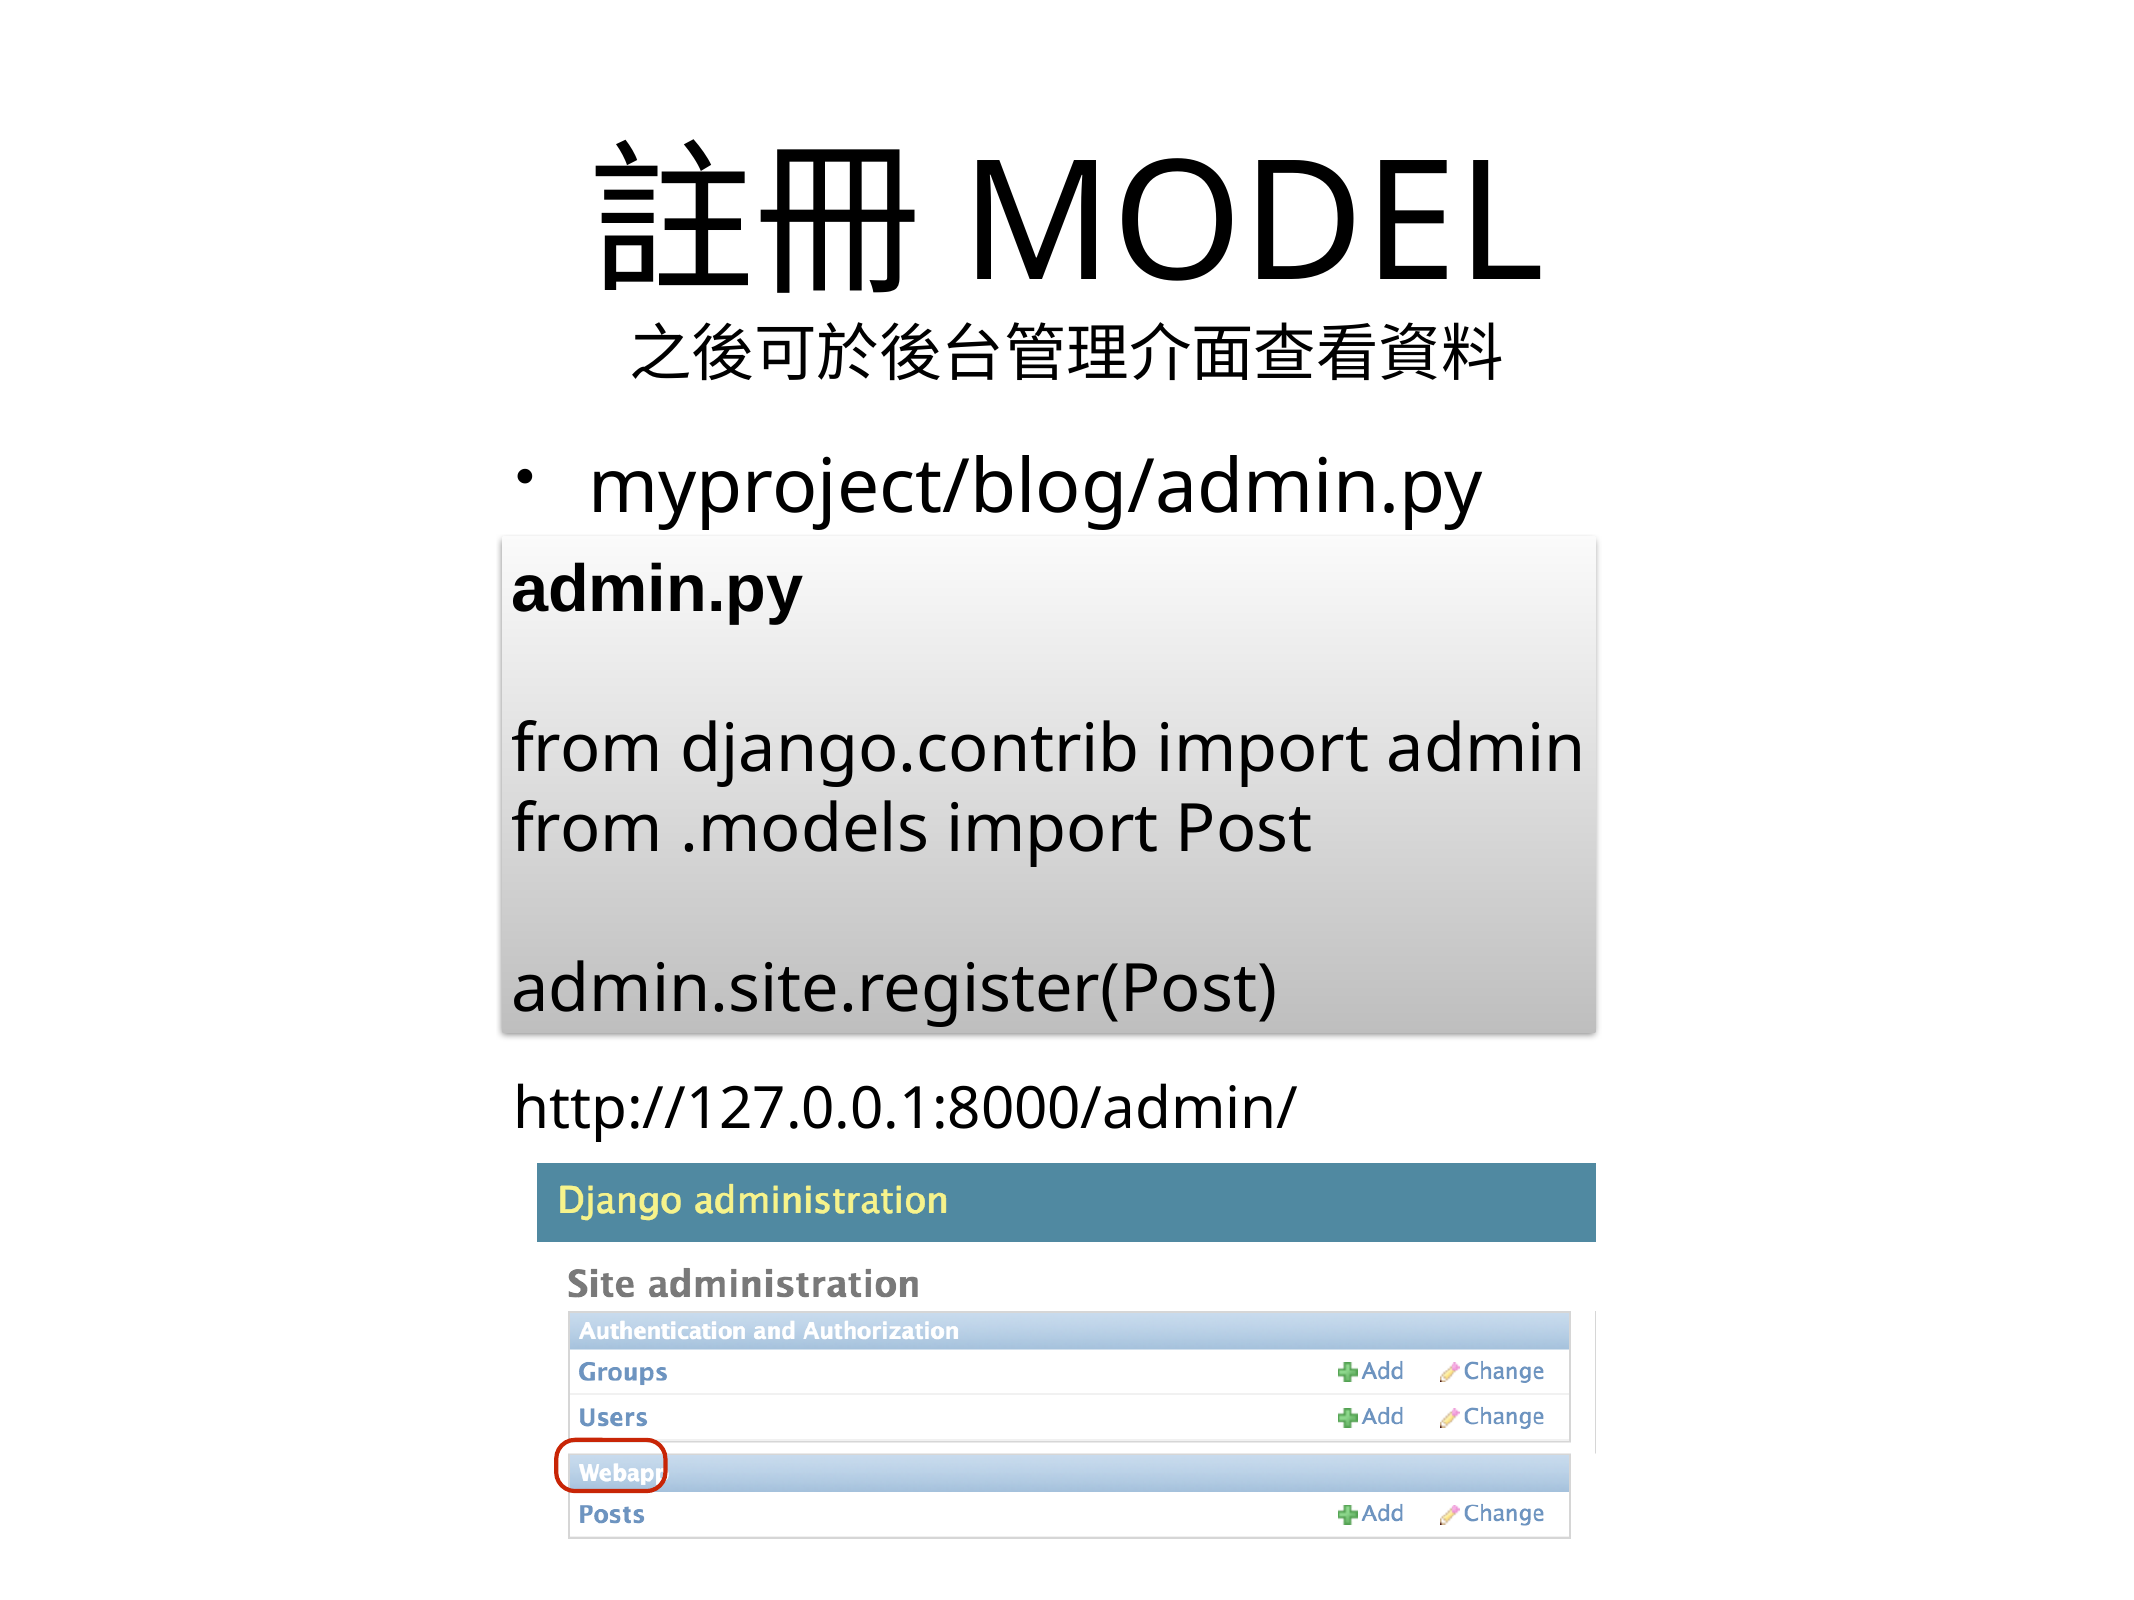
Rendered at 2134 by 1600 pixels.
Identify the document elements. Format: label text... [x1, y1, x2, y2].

text_box admin.py from django.contrib import admin from .models import Post admin.site.register(Post) [502, 536, 1596, 1033]
title 註冊MODEL 之後可於後台管理介面查看資料 [155, 72, 1978, 428]
text_box http://127.0.0.1:8000/admin/ [505, 1061, 1307, 1149]
picture [537, 1163, 1596, 1588]
text_box myproject/blog/admin.py [507, 429, 1492, 537]
